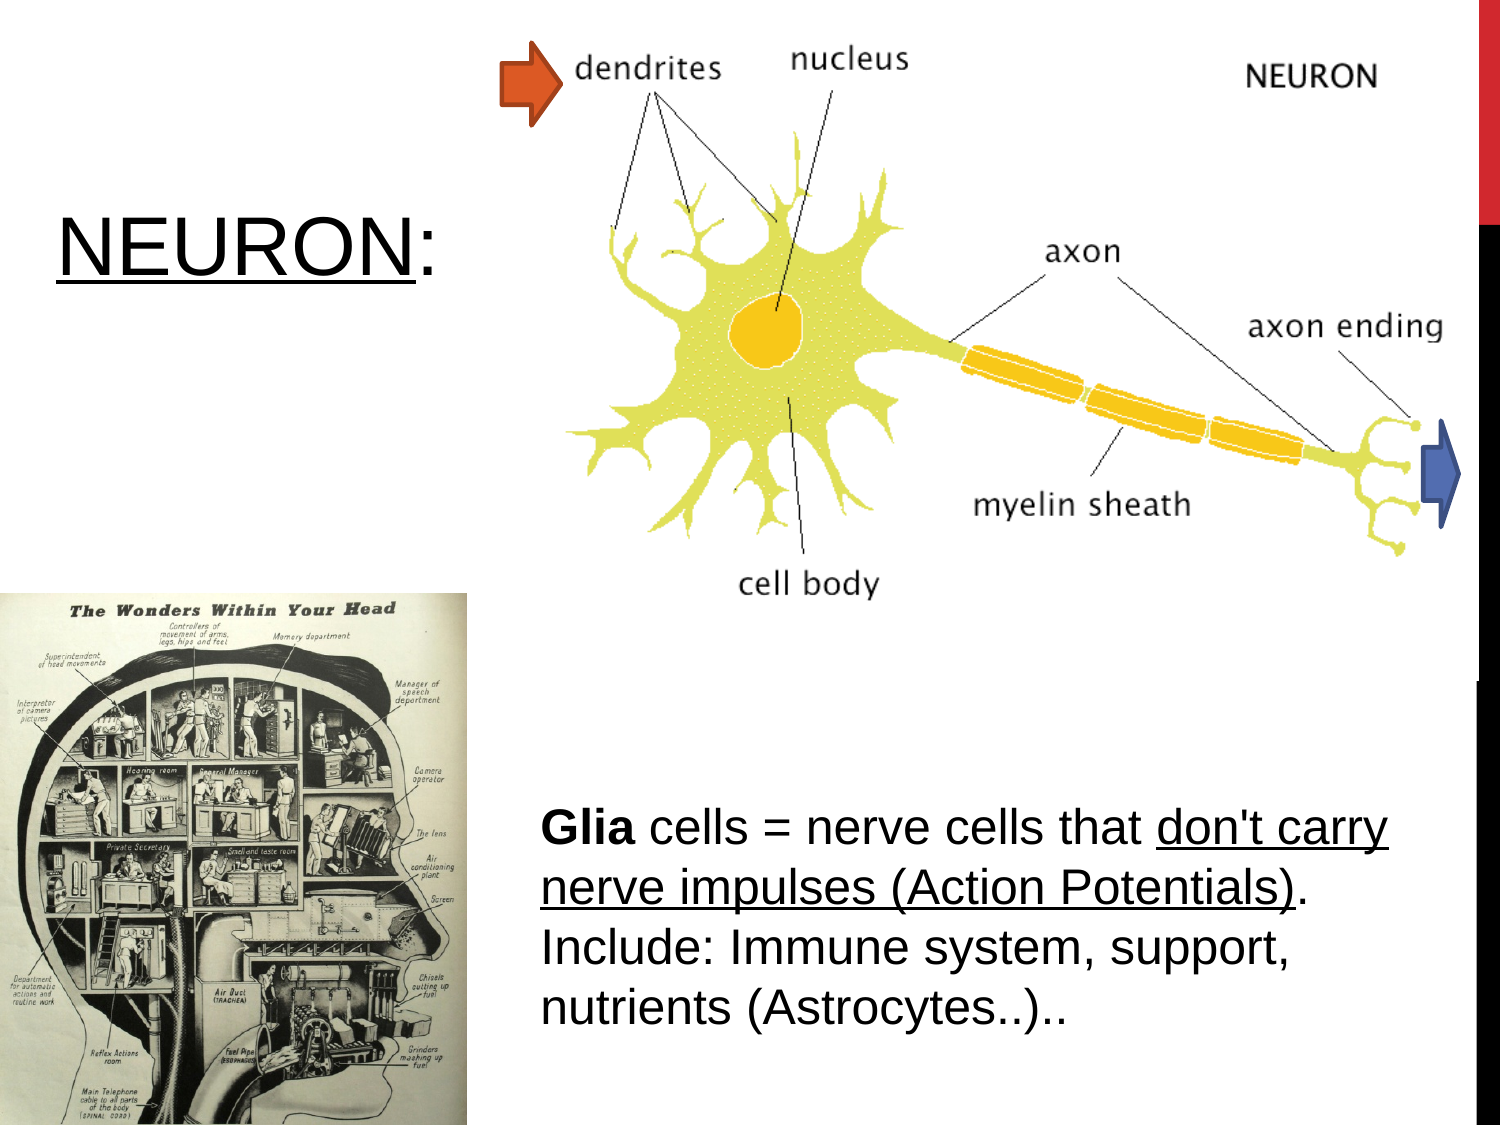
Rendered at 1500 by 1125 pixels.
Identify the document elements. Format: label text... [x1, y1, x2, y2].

picture [0, 592, 467, 1125]
text_box [499, 61, 523, 108]
picture [525, 0, 1479, 682]
text_box Glia cells = nerve cells that don't carry nerve impulses (Action Potentials). Include: Immune system, support, nutrients (Astrocytes..).. [525, 786, 1416, 1042]
text_box NEURON: [41, 184, 491, 300]
